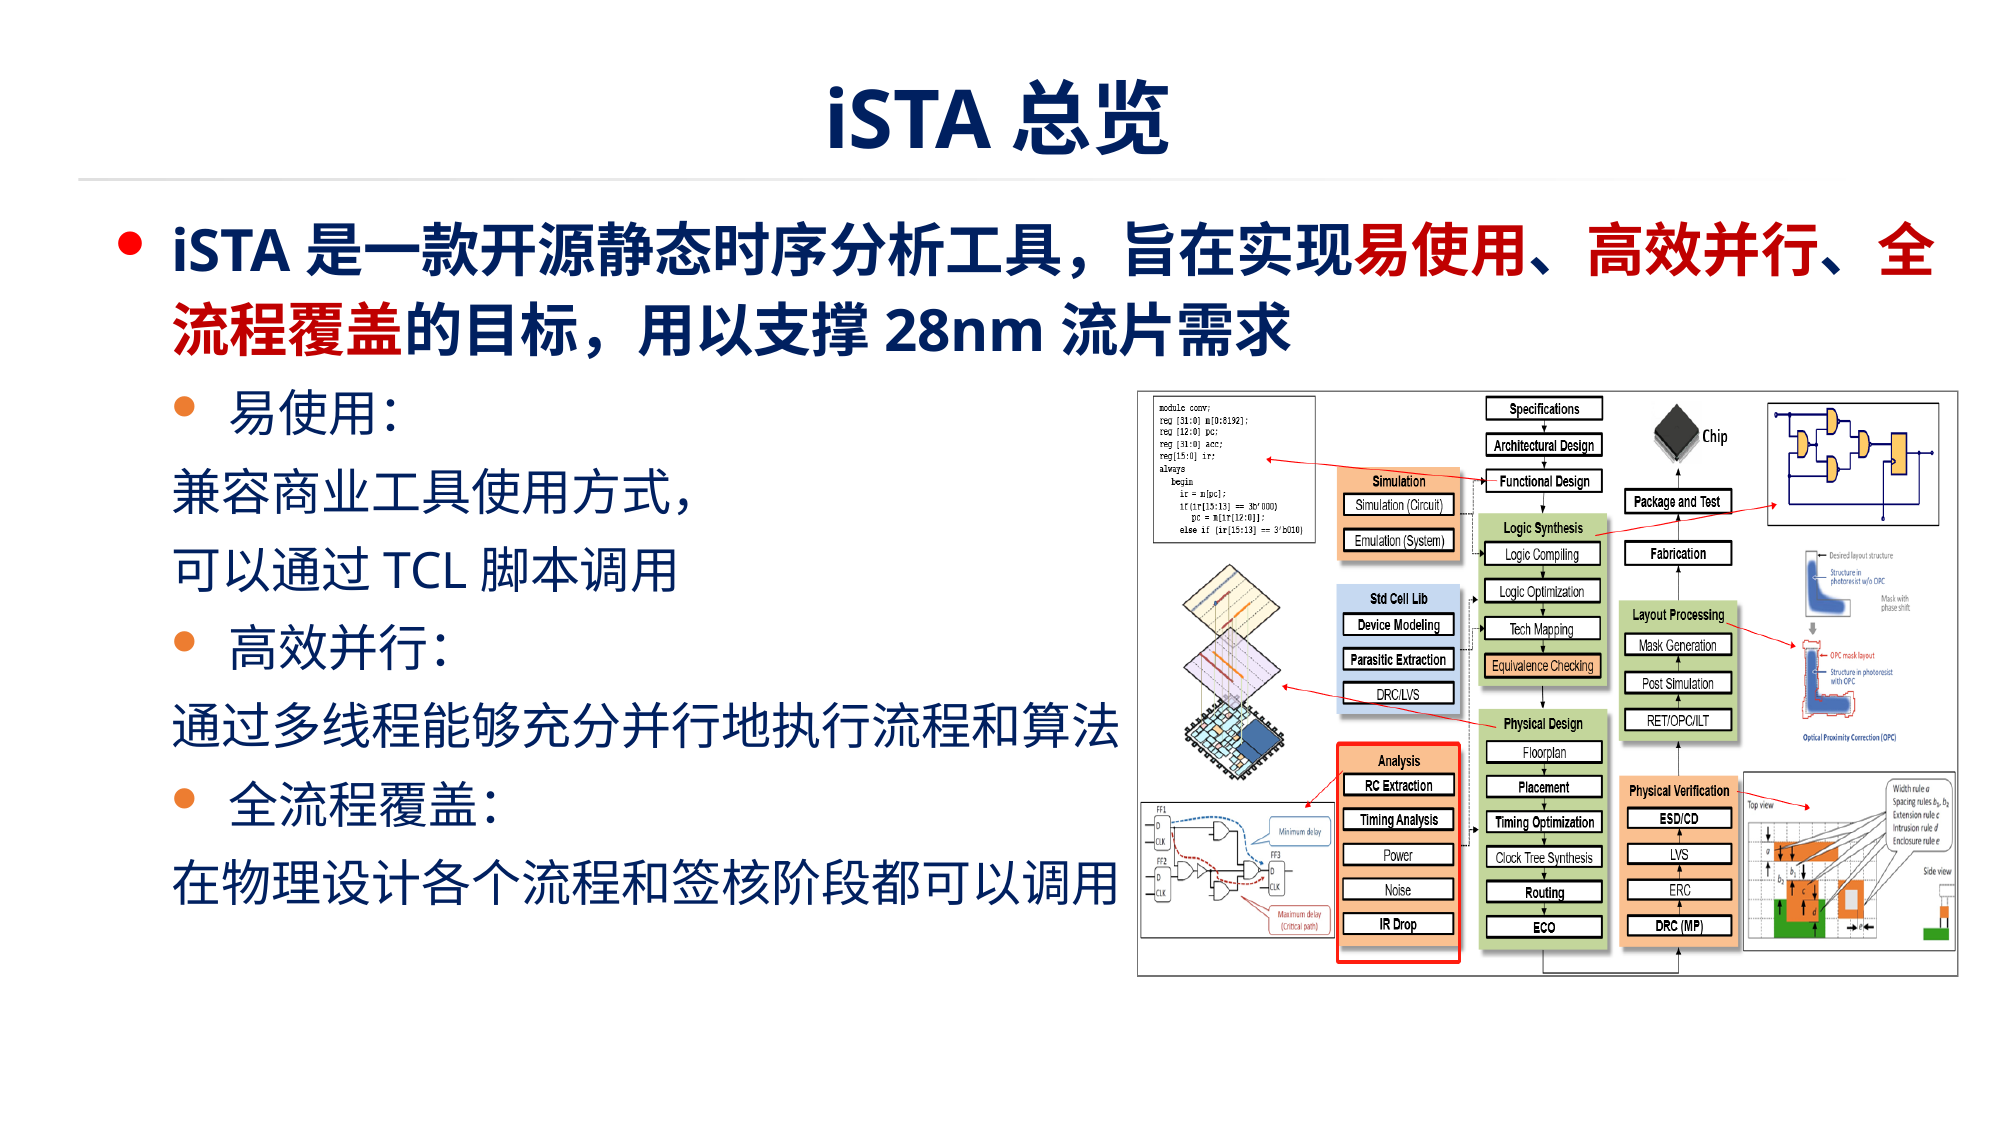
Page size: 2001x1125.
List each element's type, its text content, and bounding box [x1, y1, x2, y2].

title iSTA总览 [99, 20, 1898, 173]
list iSTA是一款开源静态时序分析工具，旨在实现易使用、高效并行、全流程覆盖的目标，用以支撑28nm流片需求 易使用： 兼容商业工具使用方式， 可以通过TCL脚本调用 高效并行： 通过多线程能够充分并行地执行流程和算法 全流程覆盖： 在物理设计各个流程和签核阶段都可以调用 [99, 196, 1970, 1063]
picture [1125, 374, 1978, 992]
